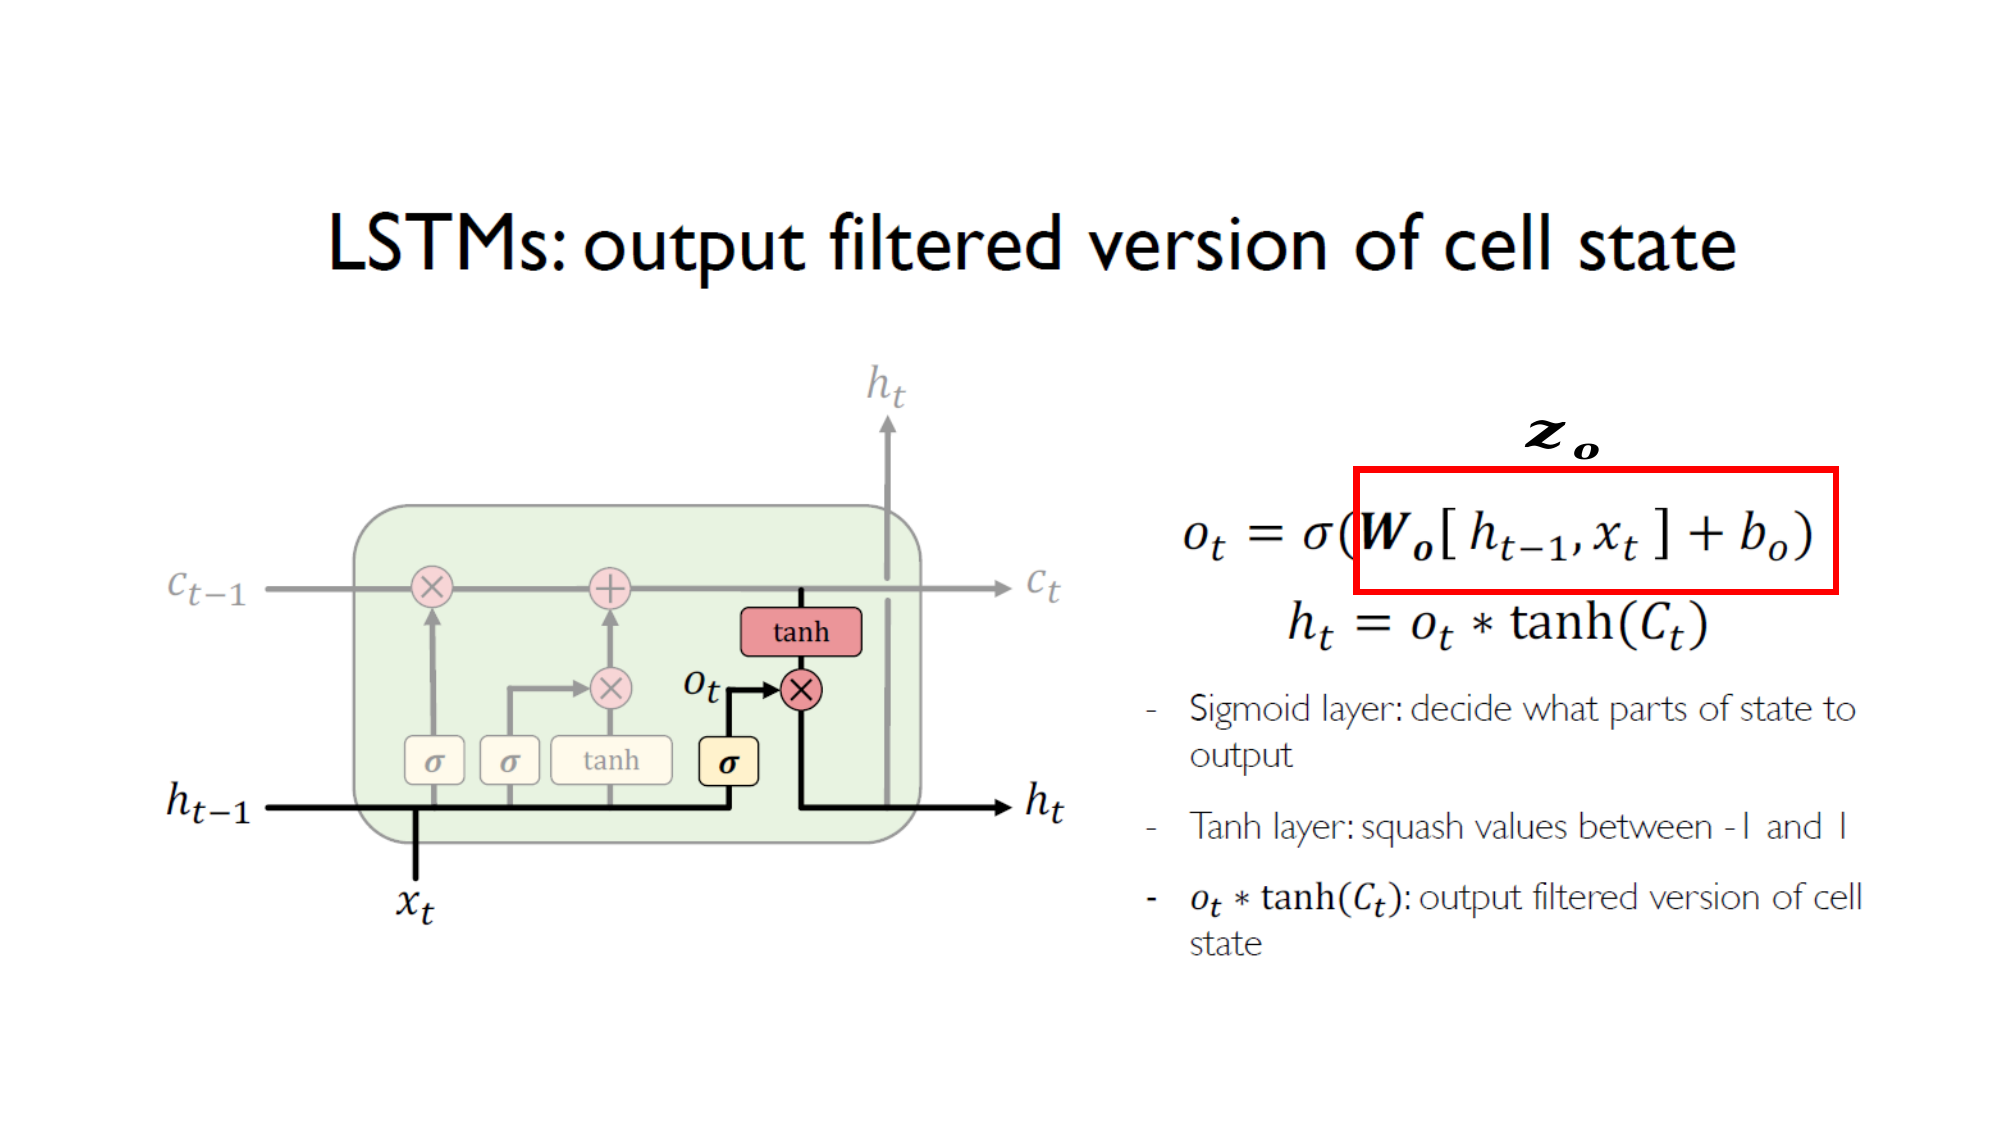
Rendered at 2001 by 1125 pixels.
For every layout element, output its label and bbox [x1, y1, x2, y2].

picture [129, 167, 1942, 985]
